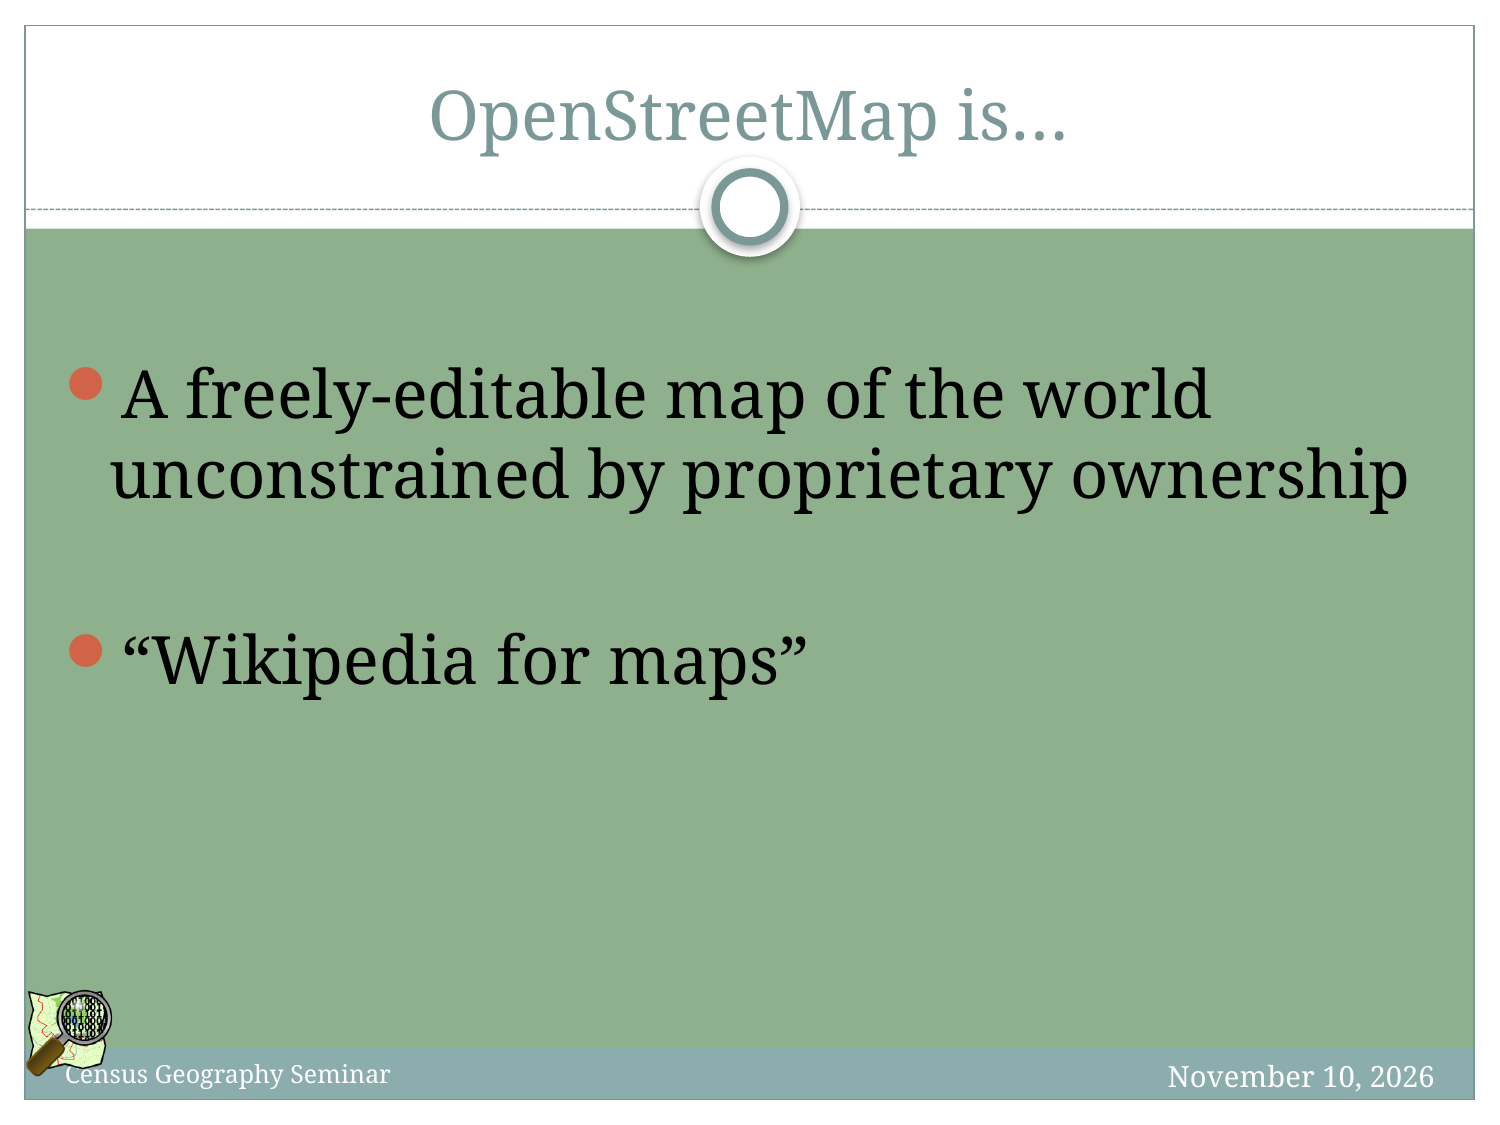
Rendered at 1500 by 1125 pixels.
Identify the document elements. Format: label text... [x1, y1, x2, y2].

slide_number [950, 1050, 1450, 1111]
picture [24, 987, 114, 1077]
title OpenStreetMap is… [49, 37, 1450, 163]
list A freely-editable map of the world unconstrained by proprietary ownership “Wikipedia for maps” [49, 250, 1445, 1001]
footer Census Geography Seminar [50, 1051, 638, 1112]
